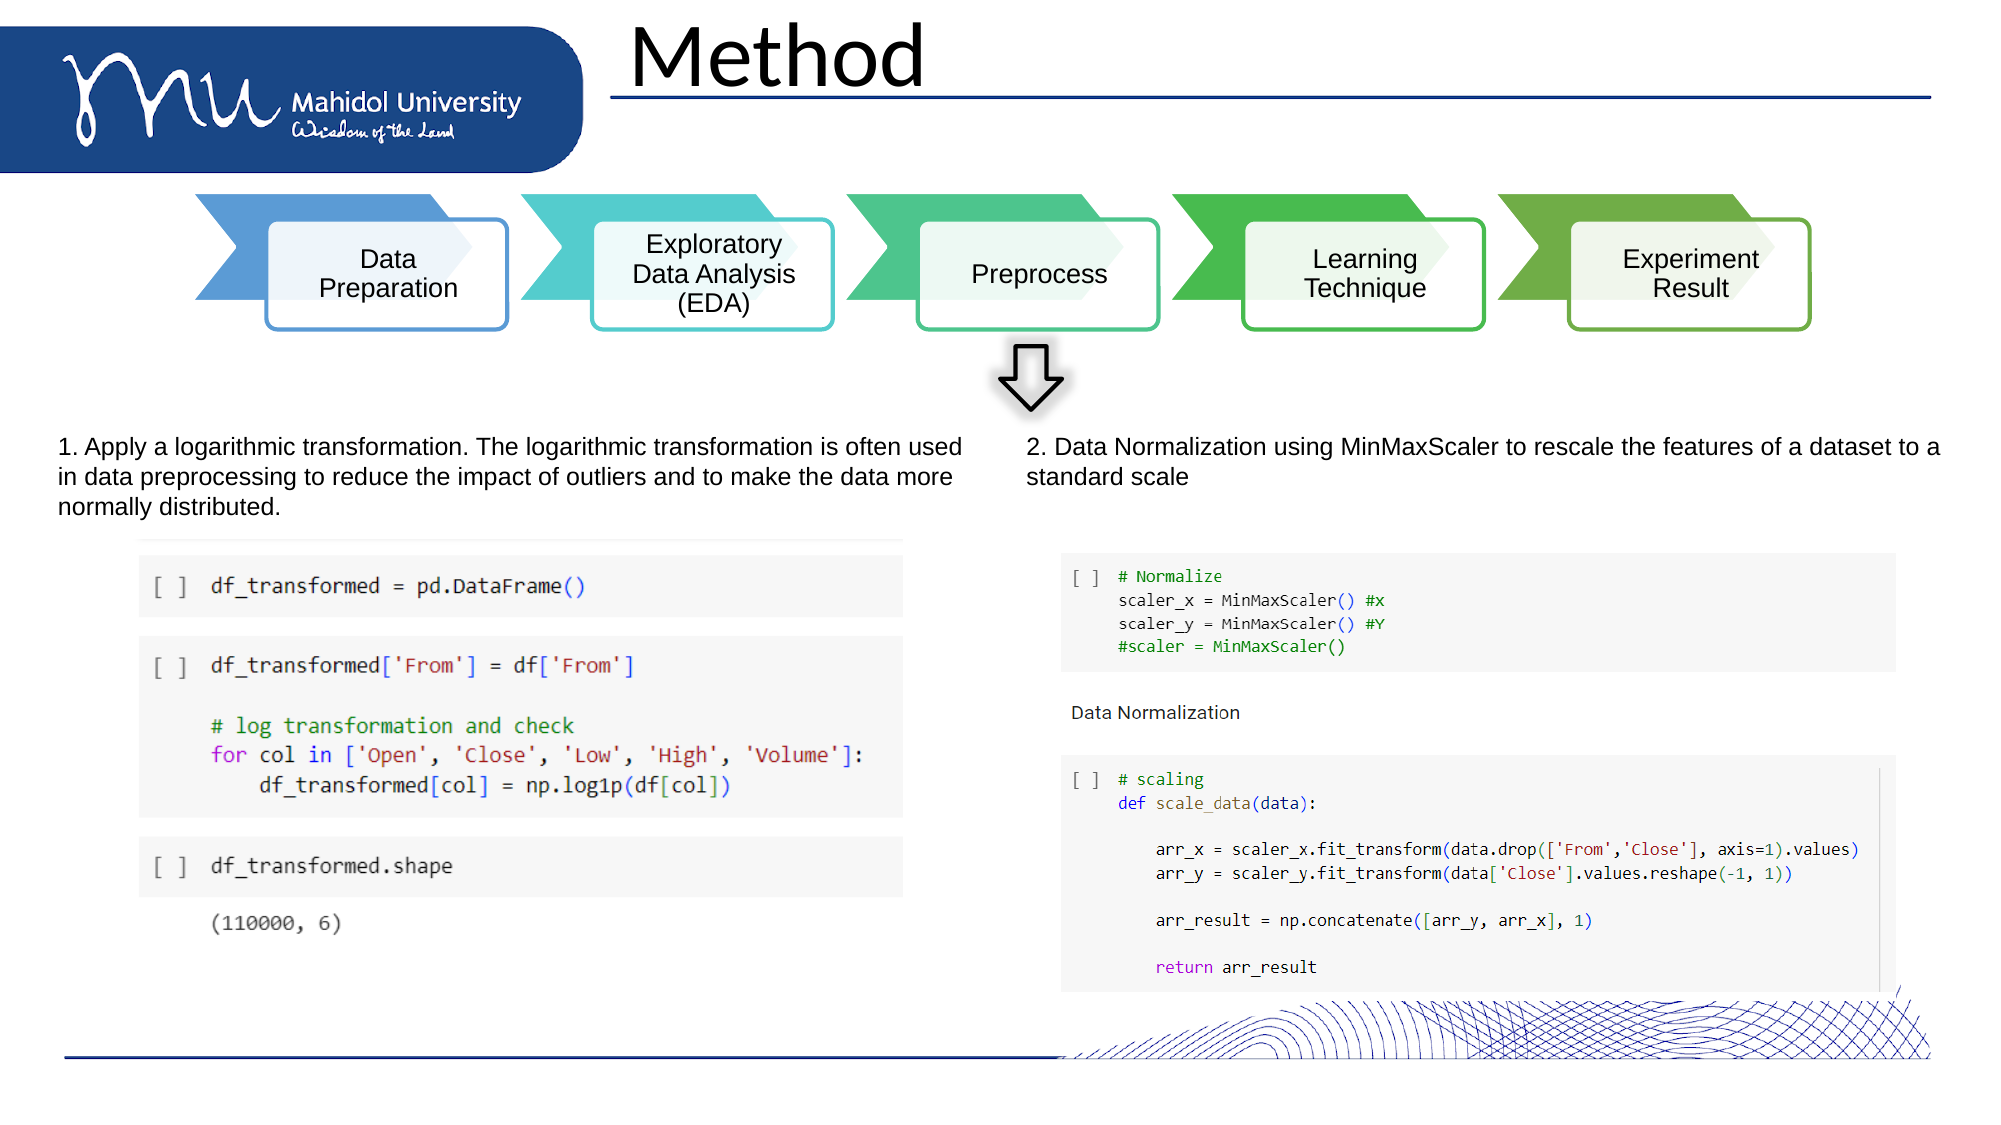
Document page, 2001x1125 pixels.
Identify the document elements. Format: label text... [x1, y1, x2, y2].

title Method [614, 0, 1259, 114]
text_box 2. Data Normalization using MinMaxScaler to rescale the features of a dataset to a standard scale [1011, 422, 1969, 498]
picture [0, 0, 2001, 1125]
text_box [189, 174, 1811, 347]
text_box 1. Apply a logarithmic transformation. The logarithmic transformation is often used in data preprocessing to reduce the impact of outliers and to make the data more normally distributed. [43, 423, 1000, 528]
text_box [998, 358, 1065, 412]
